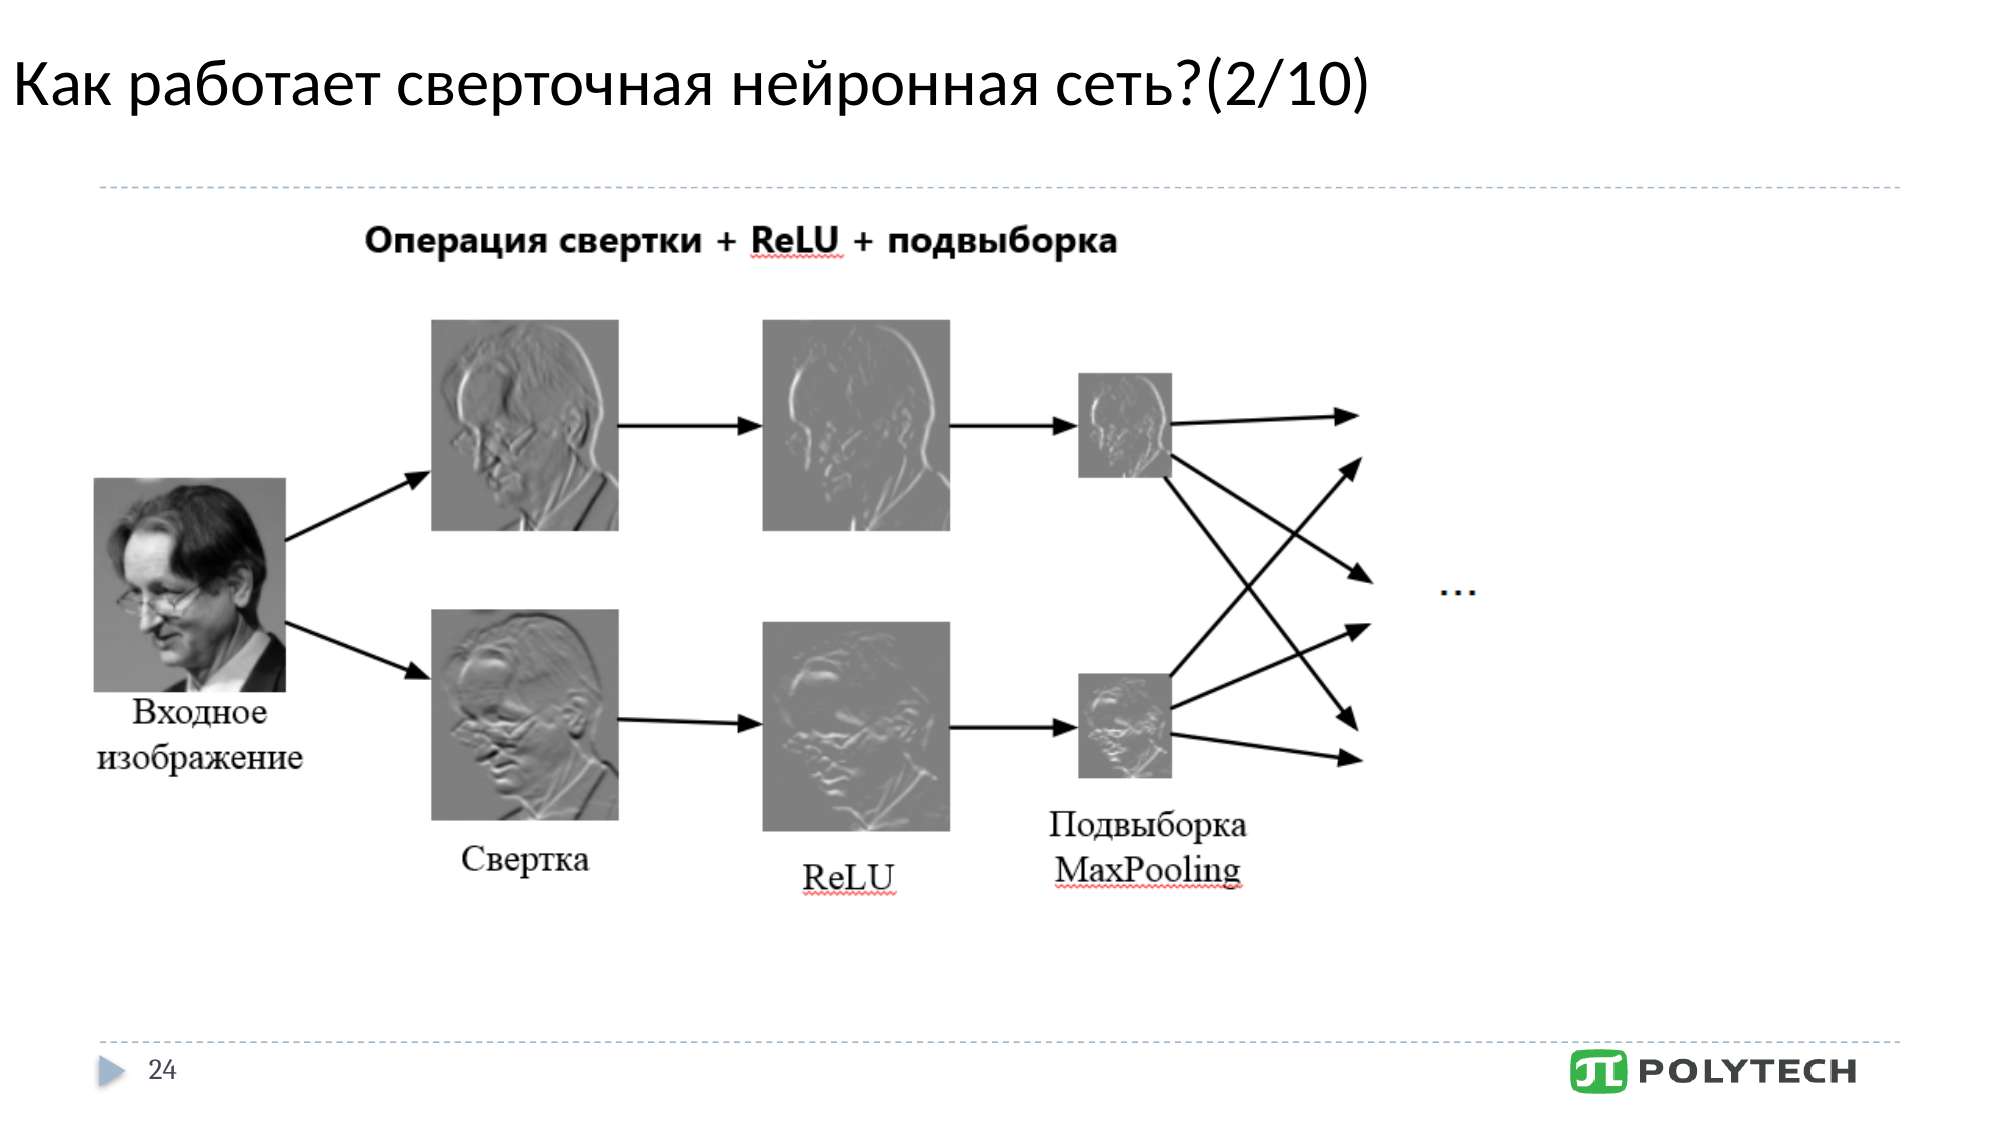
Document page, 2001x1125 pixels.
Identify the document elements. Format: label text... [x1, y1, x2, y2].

picture [1555, 1039, 1871, 1103]
picture [57, 209, 1500, 947]
title Как работает сверточная нейронная сеть?(2/10) [0, 11, 1558, 127]
slide_number 24 [133, 1042, 568, 1103]
